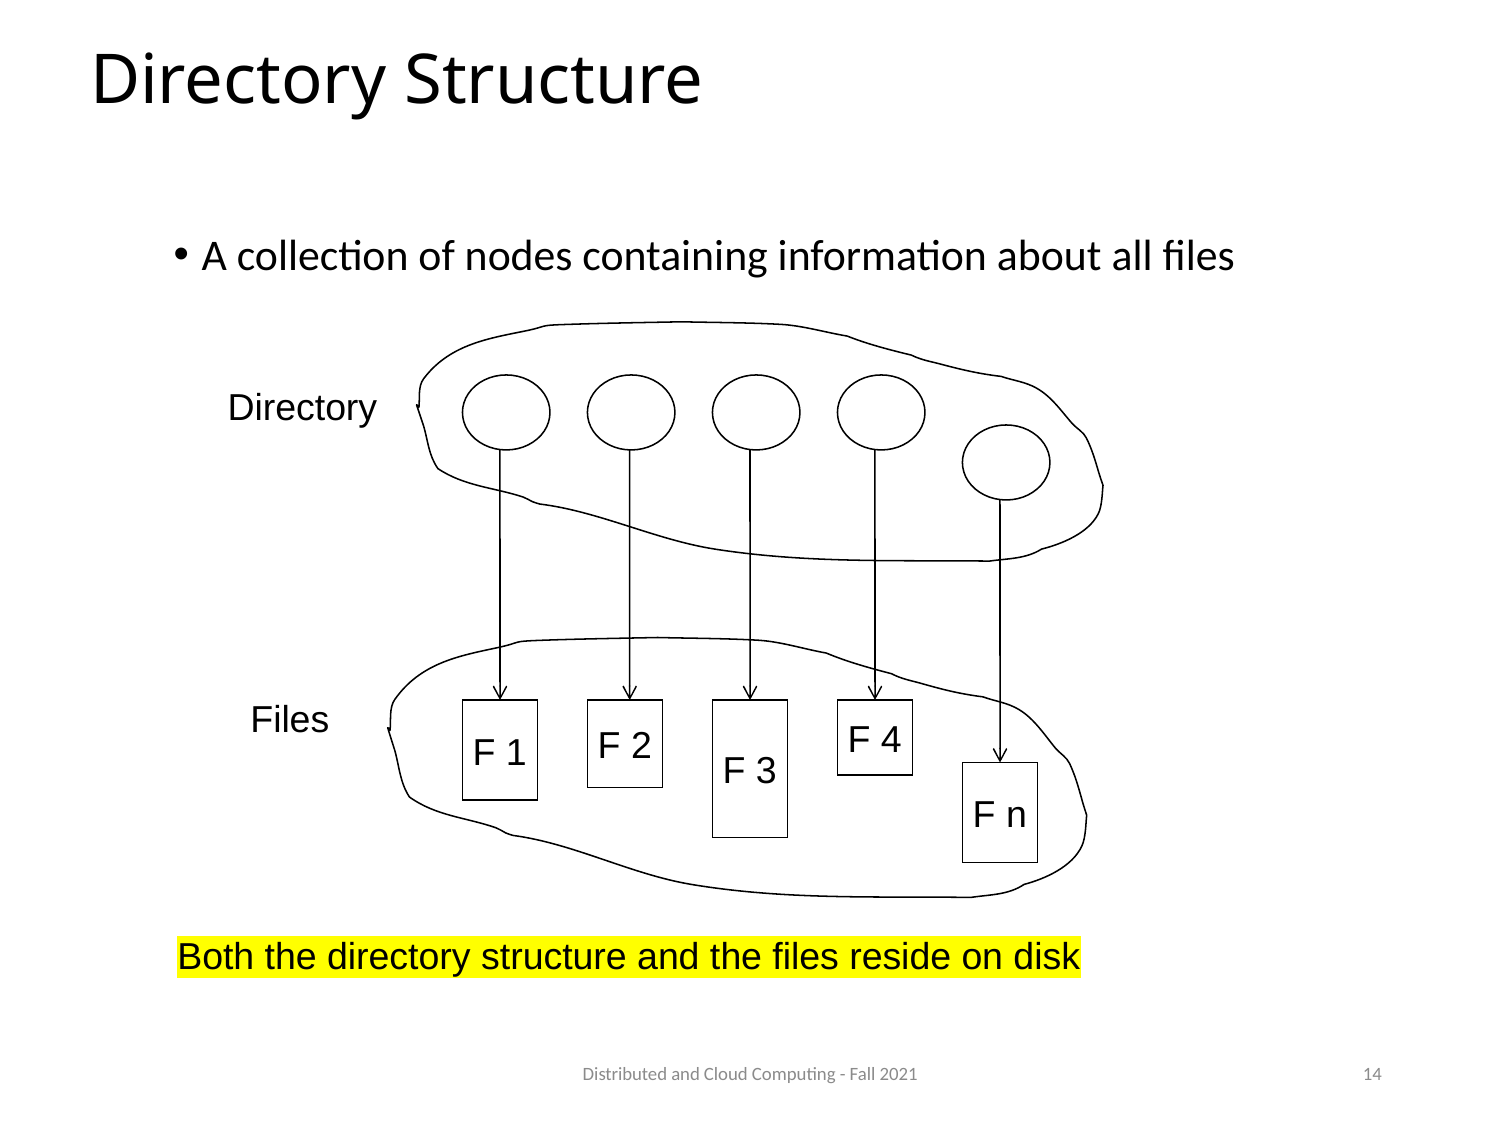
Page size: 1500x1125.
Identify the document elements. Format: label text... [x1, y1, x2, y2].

list A collection of nodes containing information about all files [158, 225, 1368, 284]
title Directory Structure [75, 34, 1425, 129]
text_box Files [235, 687, 345, 748]
slide_number 14 [1059, 1042, 1397, 1103]
text_box Both the directory structure and the files reside on disk [162, 924, 1410, 988]
footer Distributed and Cloud Computing - Fall 2021 [496, 1042, 1004, 1103]
text_box [387, 637, 1087, 898]
text_box [416, 321, 1104, 562]
text_box Directory [212, 375, 393, 435]
